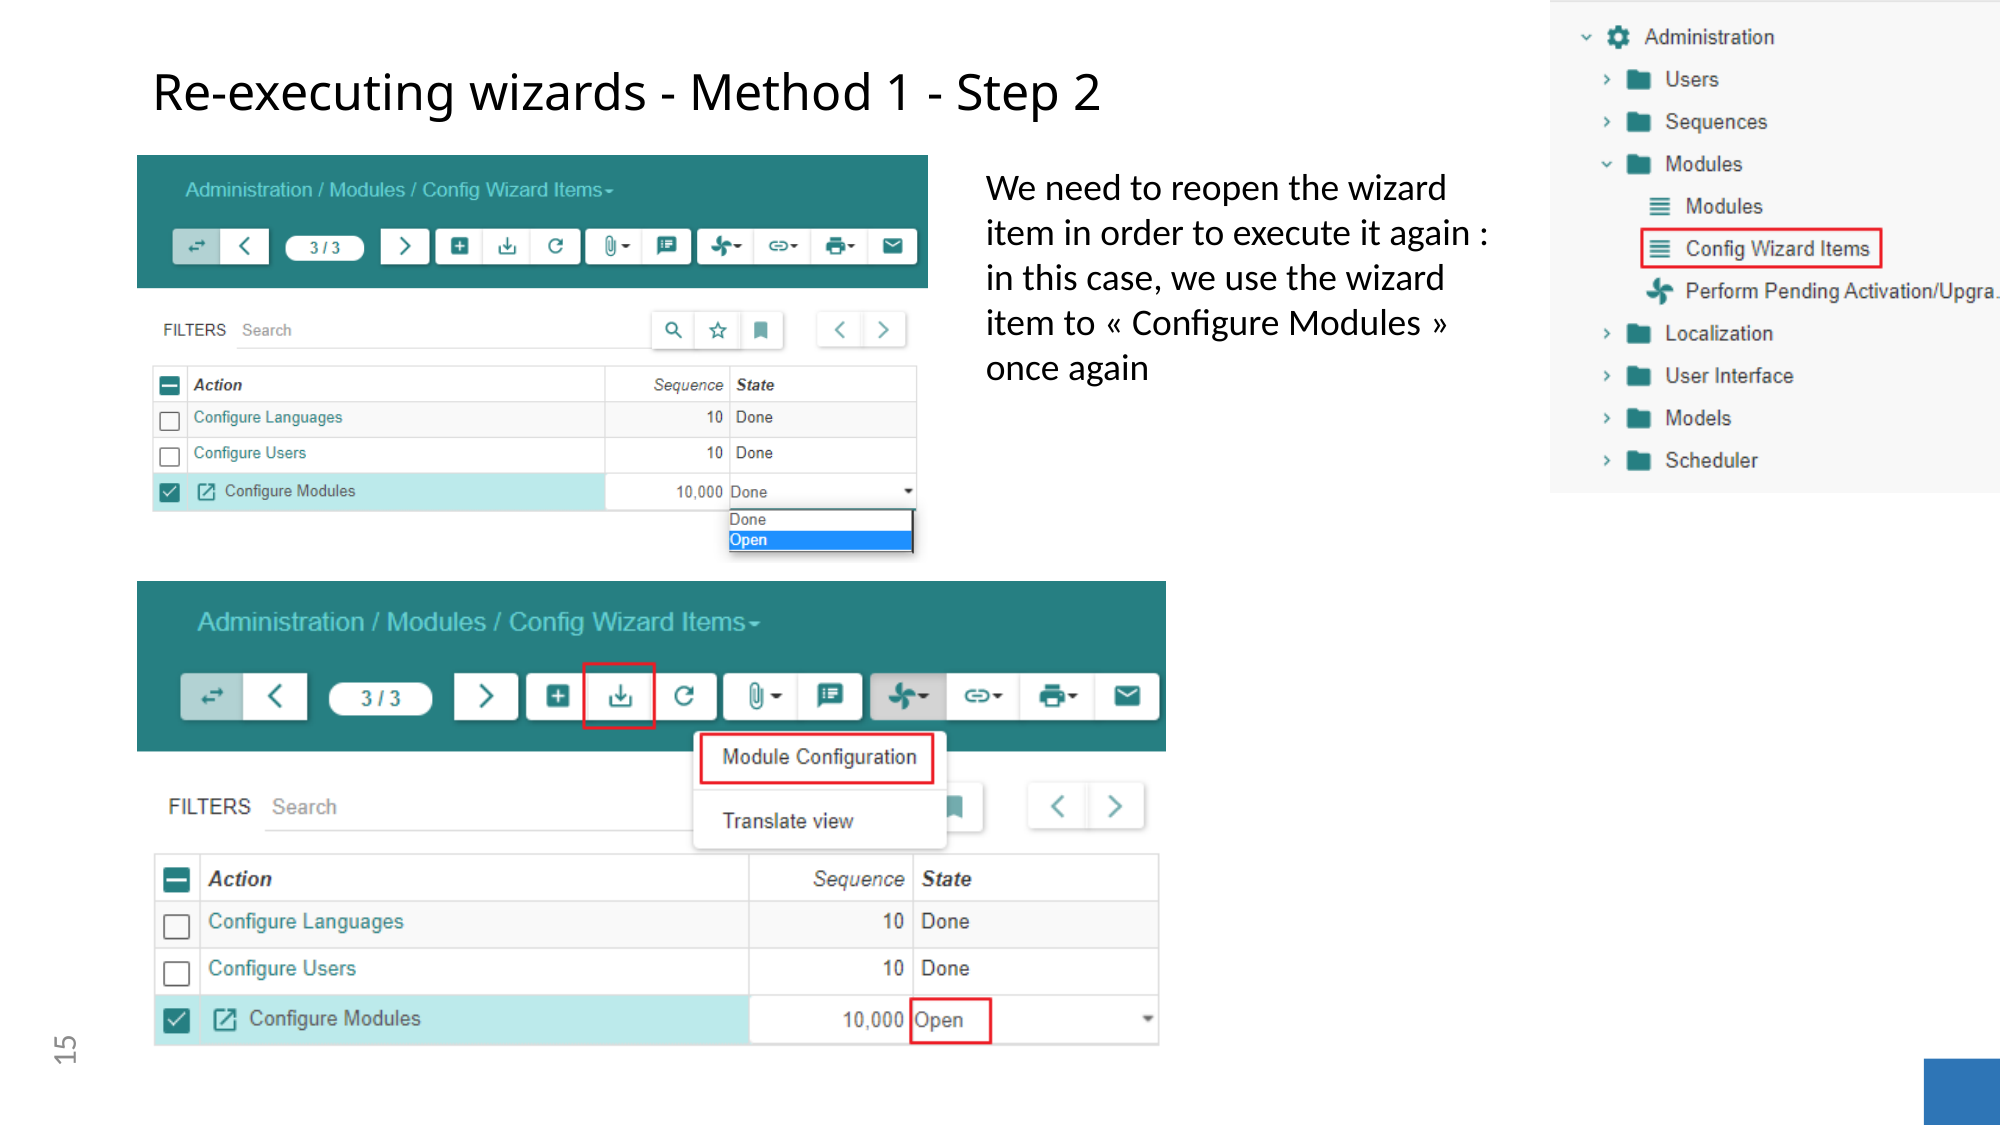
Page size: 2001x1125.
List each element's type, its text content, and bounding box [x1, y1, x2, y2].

text_box [1923, 1058, 2000, 1125]
title Re-executing wizards - Method 1 - Step 2 [137, 59, 1549, 136]
text_box We need to reopen the wizard item in order to execute it again : in this case, we use the wizard item to « Configure Modules » once again [971, 155, 1526, 395]
picture [1549, 0, 2000, 493]
slide_number 15 [32, 995, 93, 1108]
picture [137, 155, 928, 563]
picture [137, 581, 1166, 1054]
